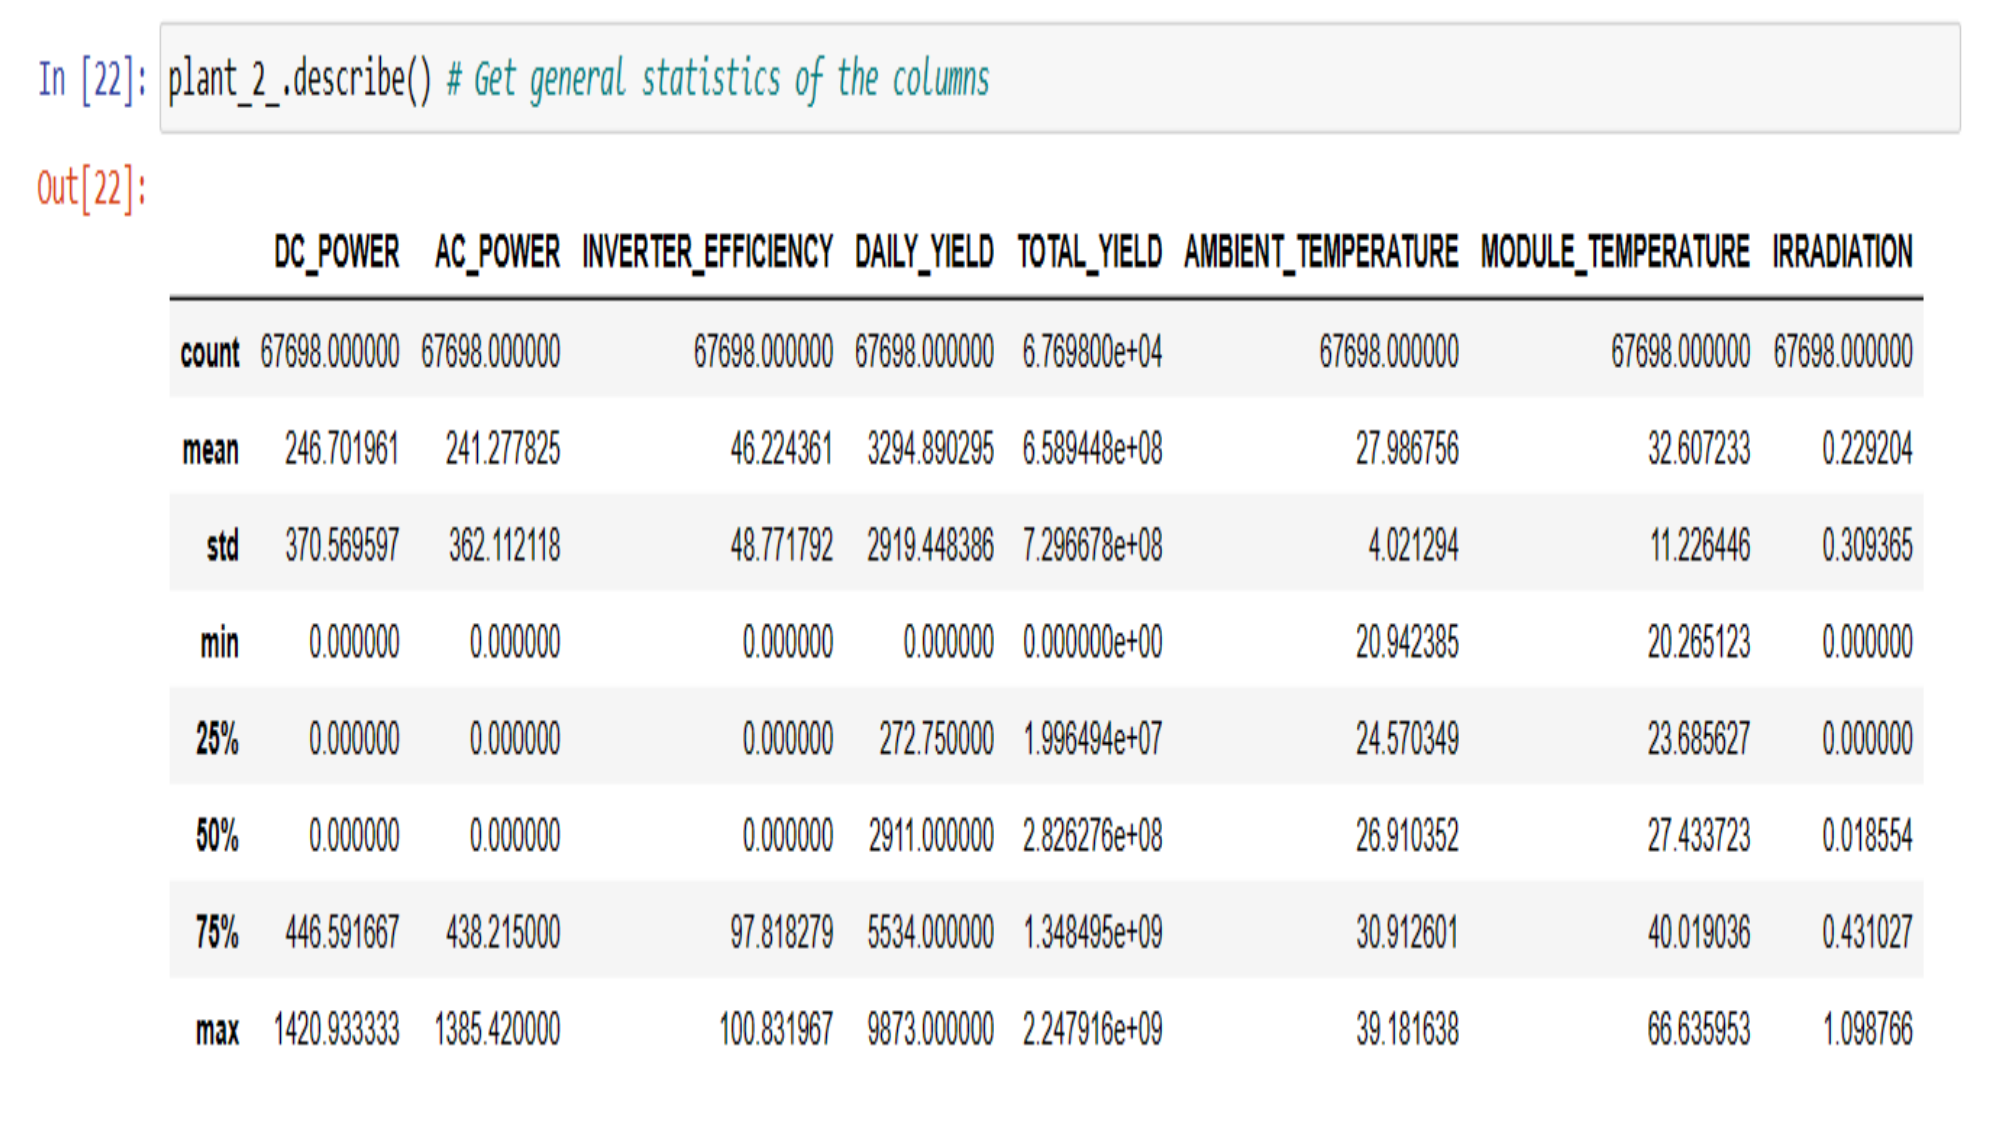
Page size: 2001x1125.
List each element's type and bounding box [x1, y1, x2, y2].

list [15, 0, 1973, 1109]
